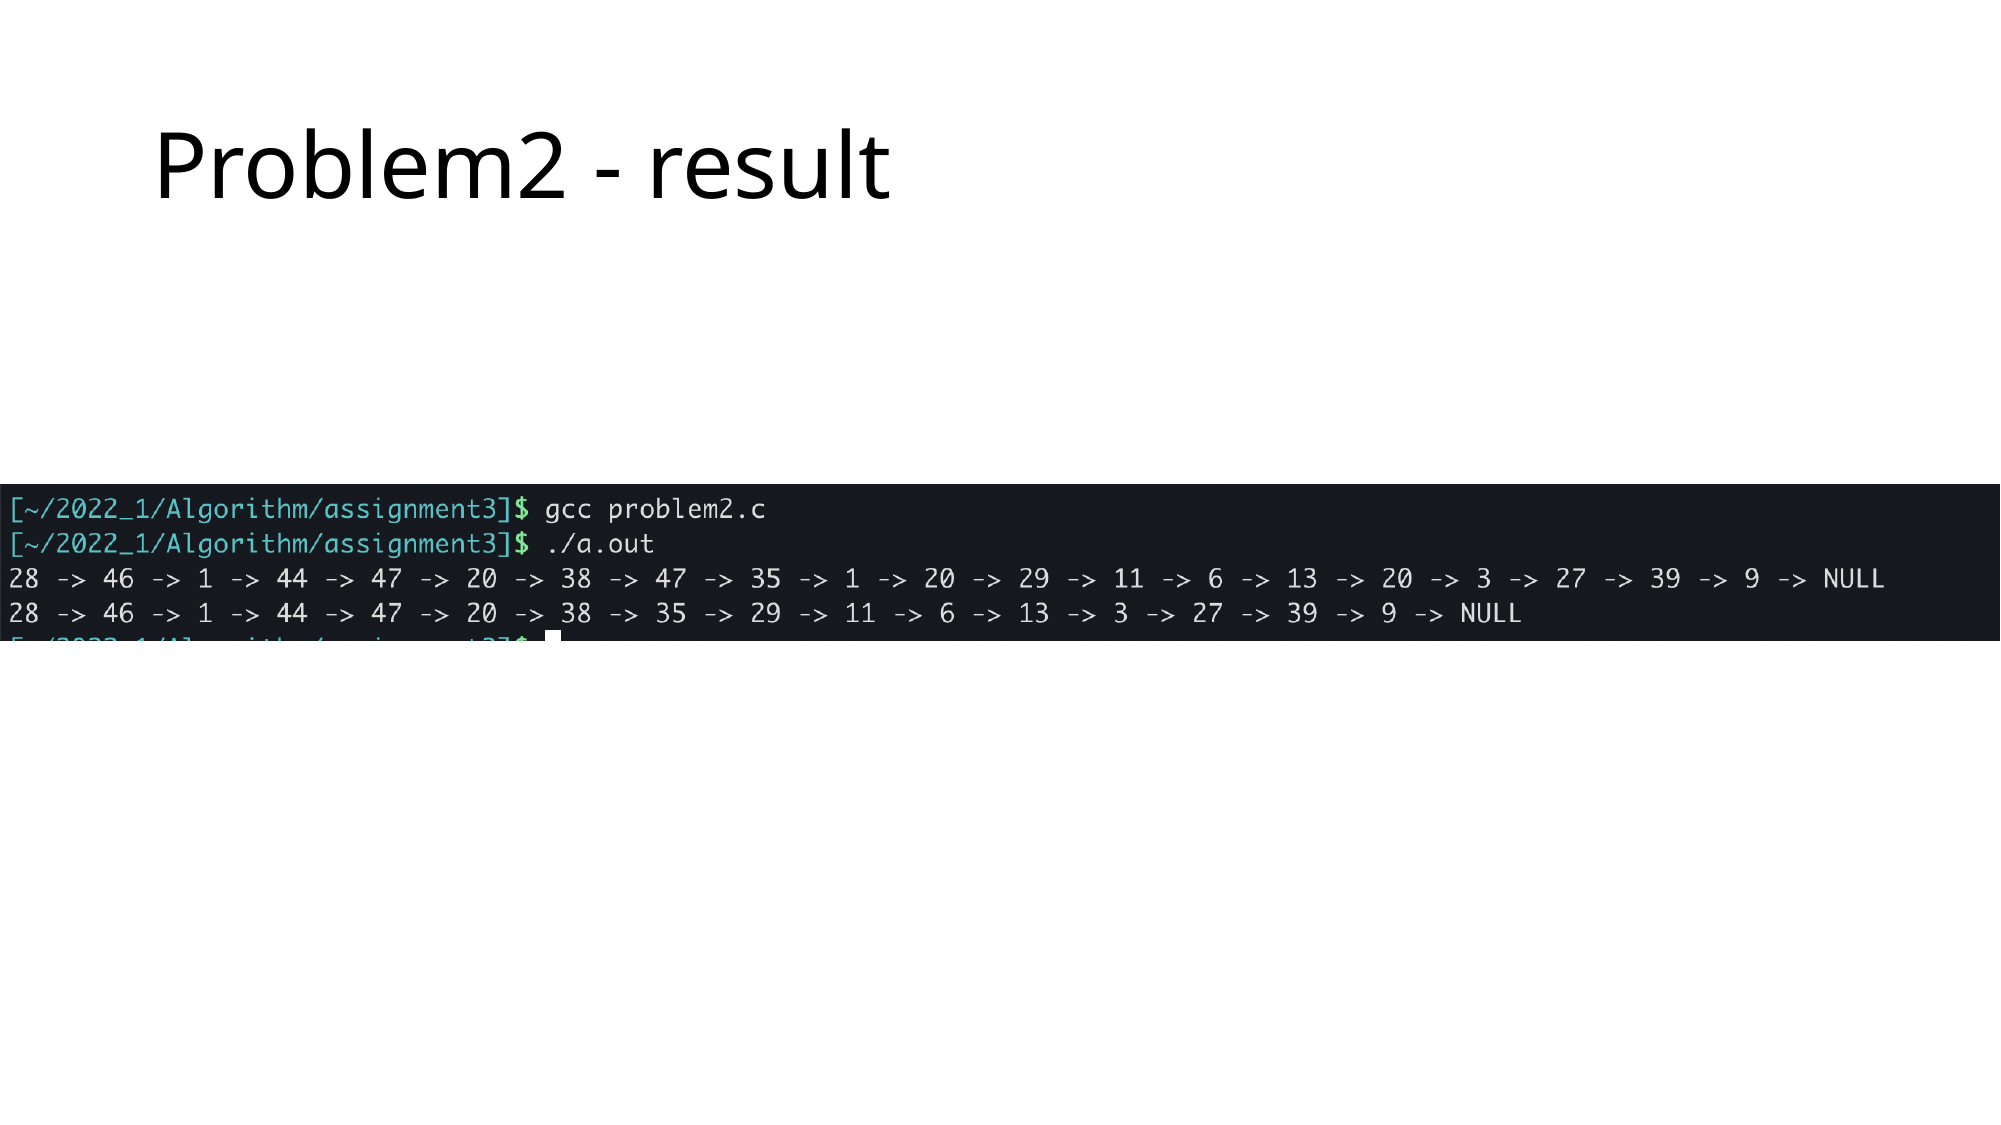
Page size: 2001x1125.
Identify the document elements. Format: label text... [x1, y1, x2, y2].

title Problem2 - result [137, 59, 1863, 278]
picture [0, 484, 2000, 641]
